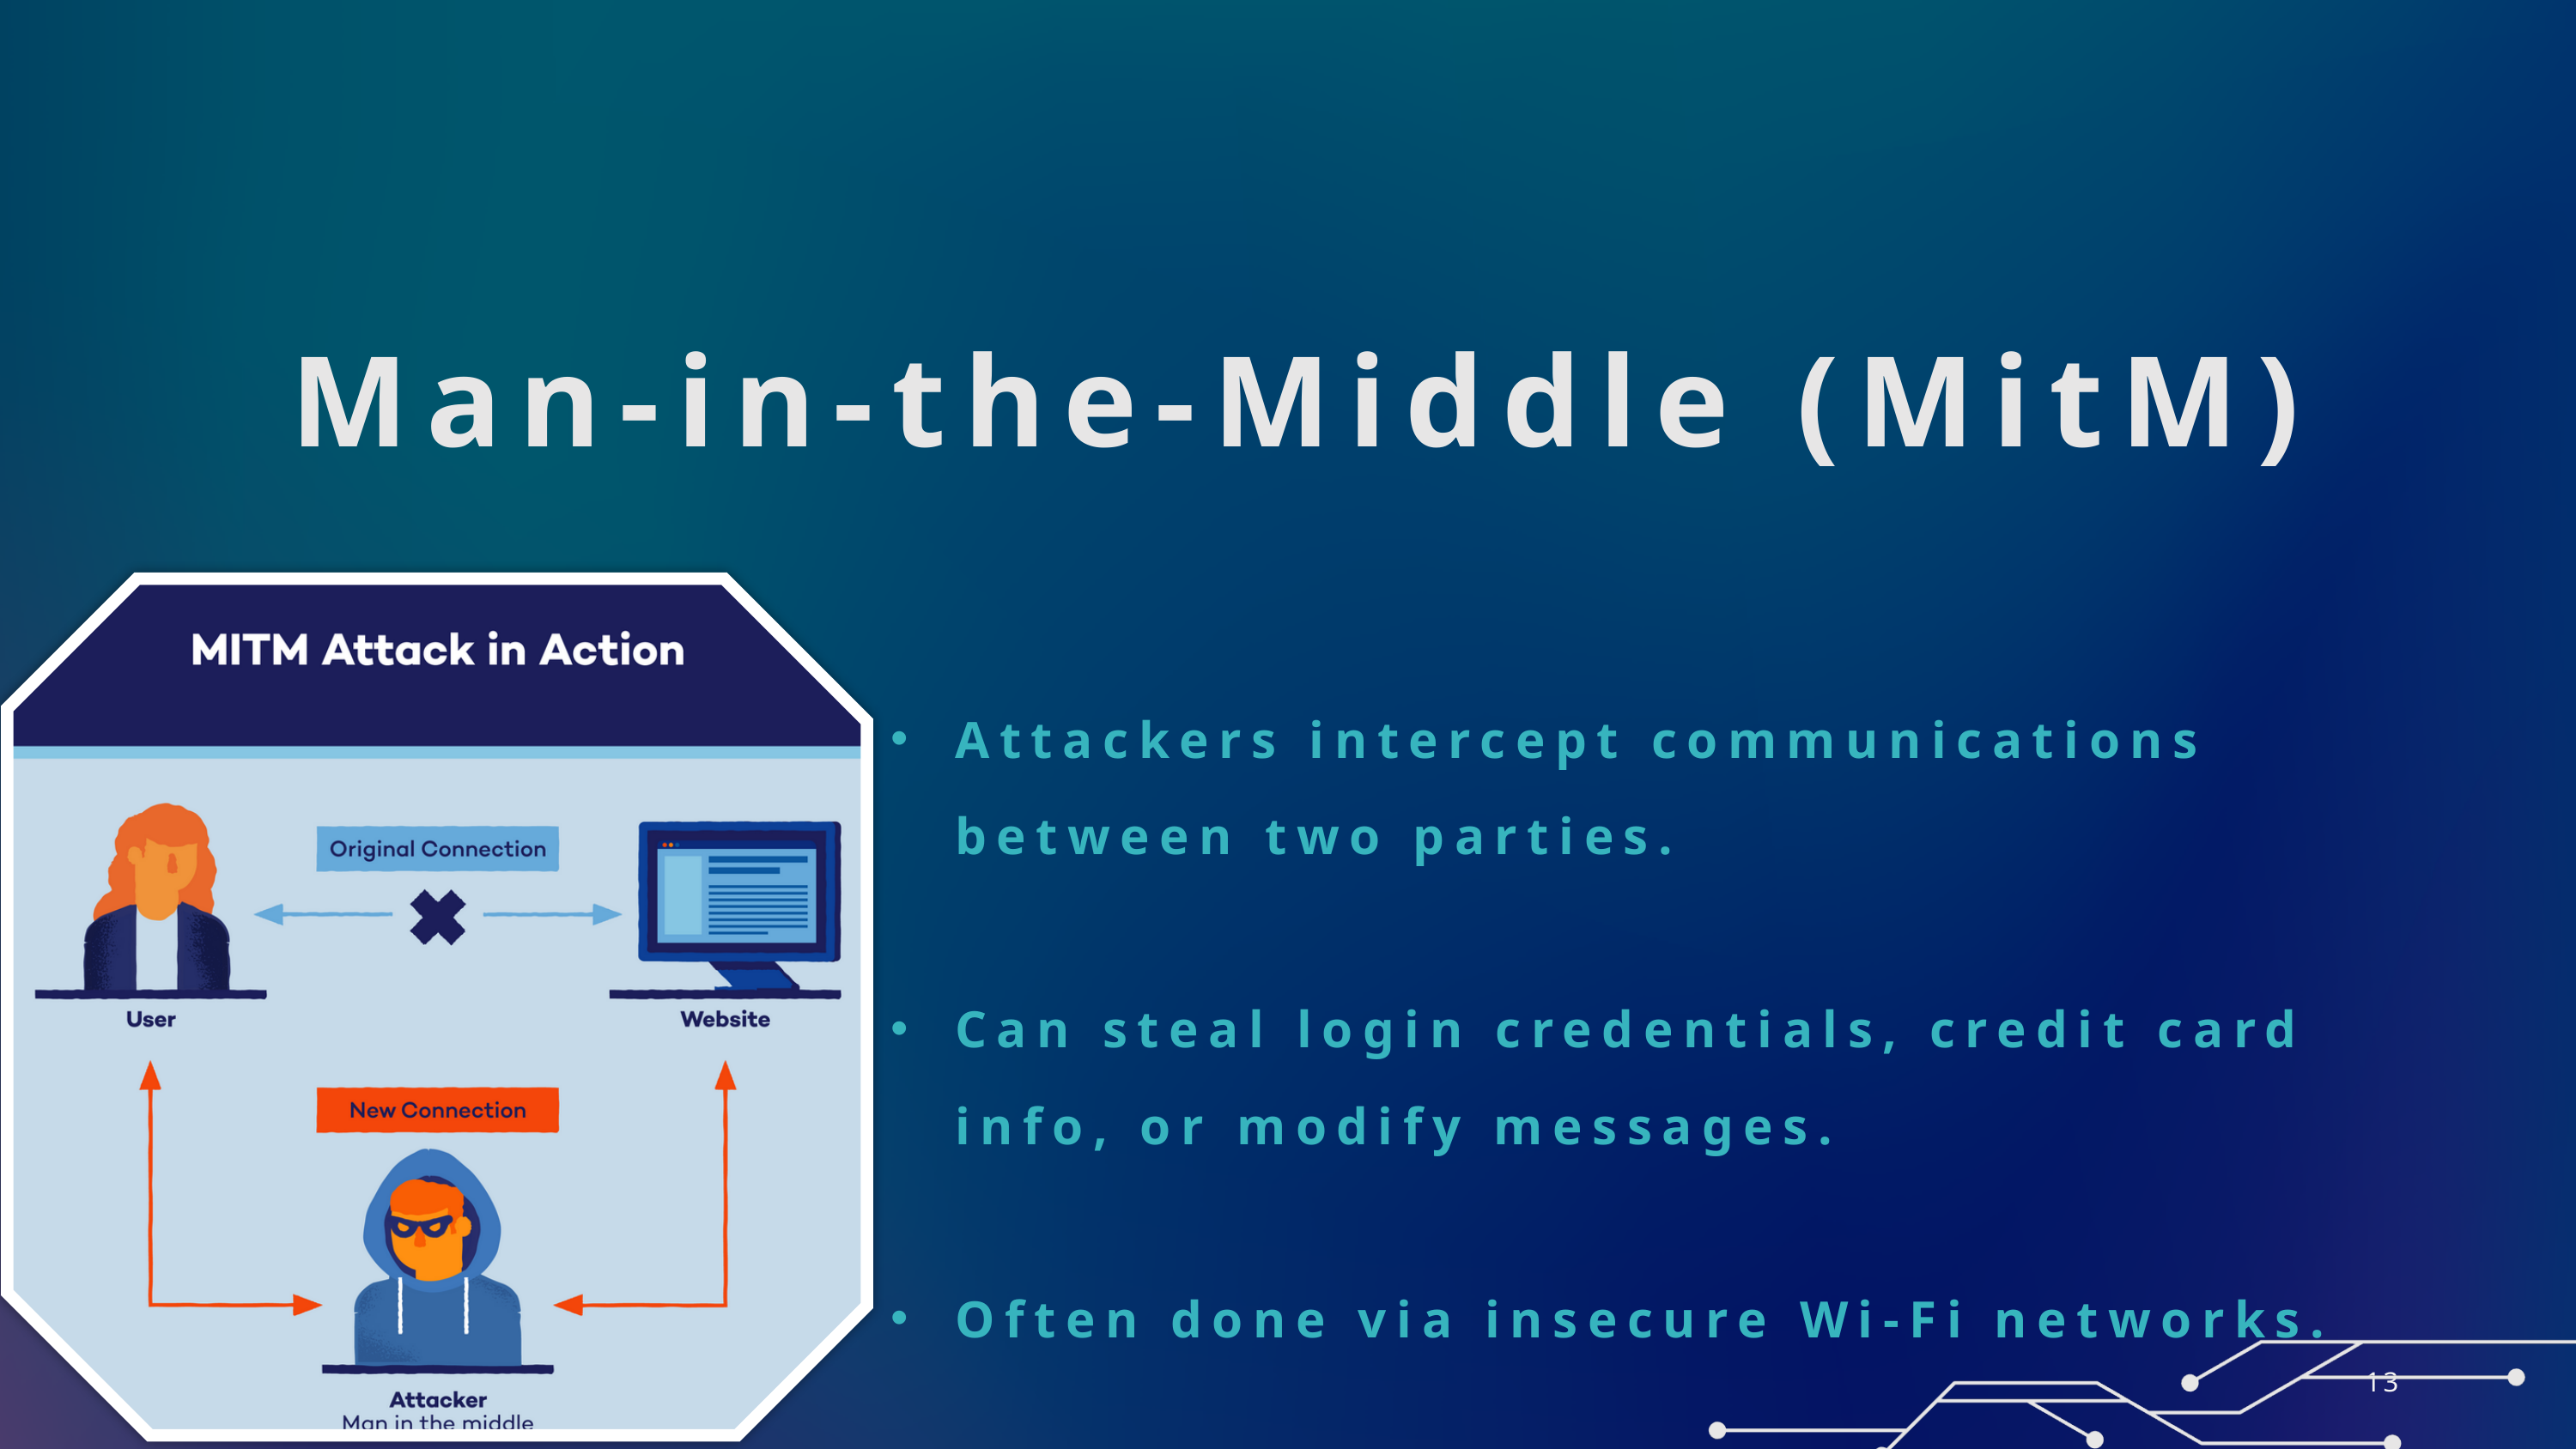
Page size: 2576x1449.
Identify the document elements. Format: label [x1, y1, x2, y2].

text_box [1819, 1341, 2446, 1421]
text_box [0, 0, 2576, 1449]
picture [7, 578, 867, 1436]
